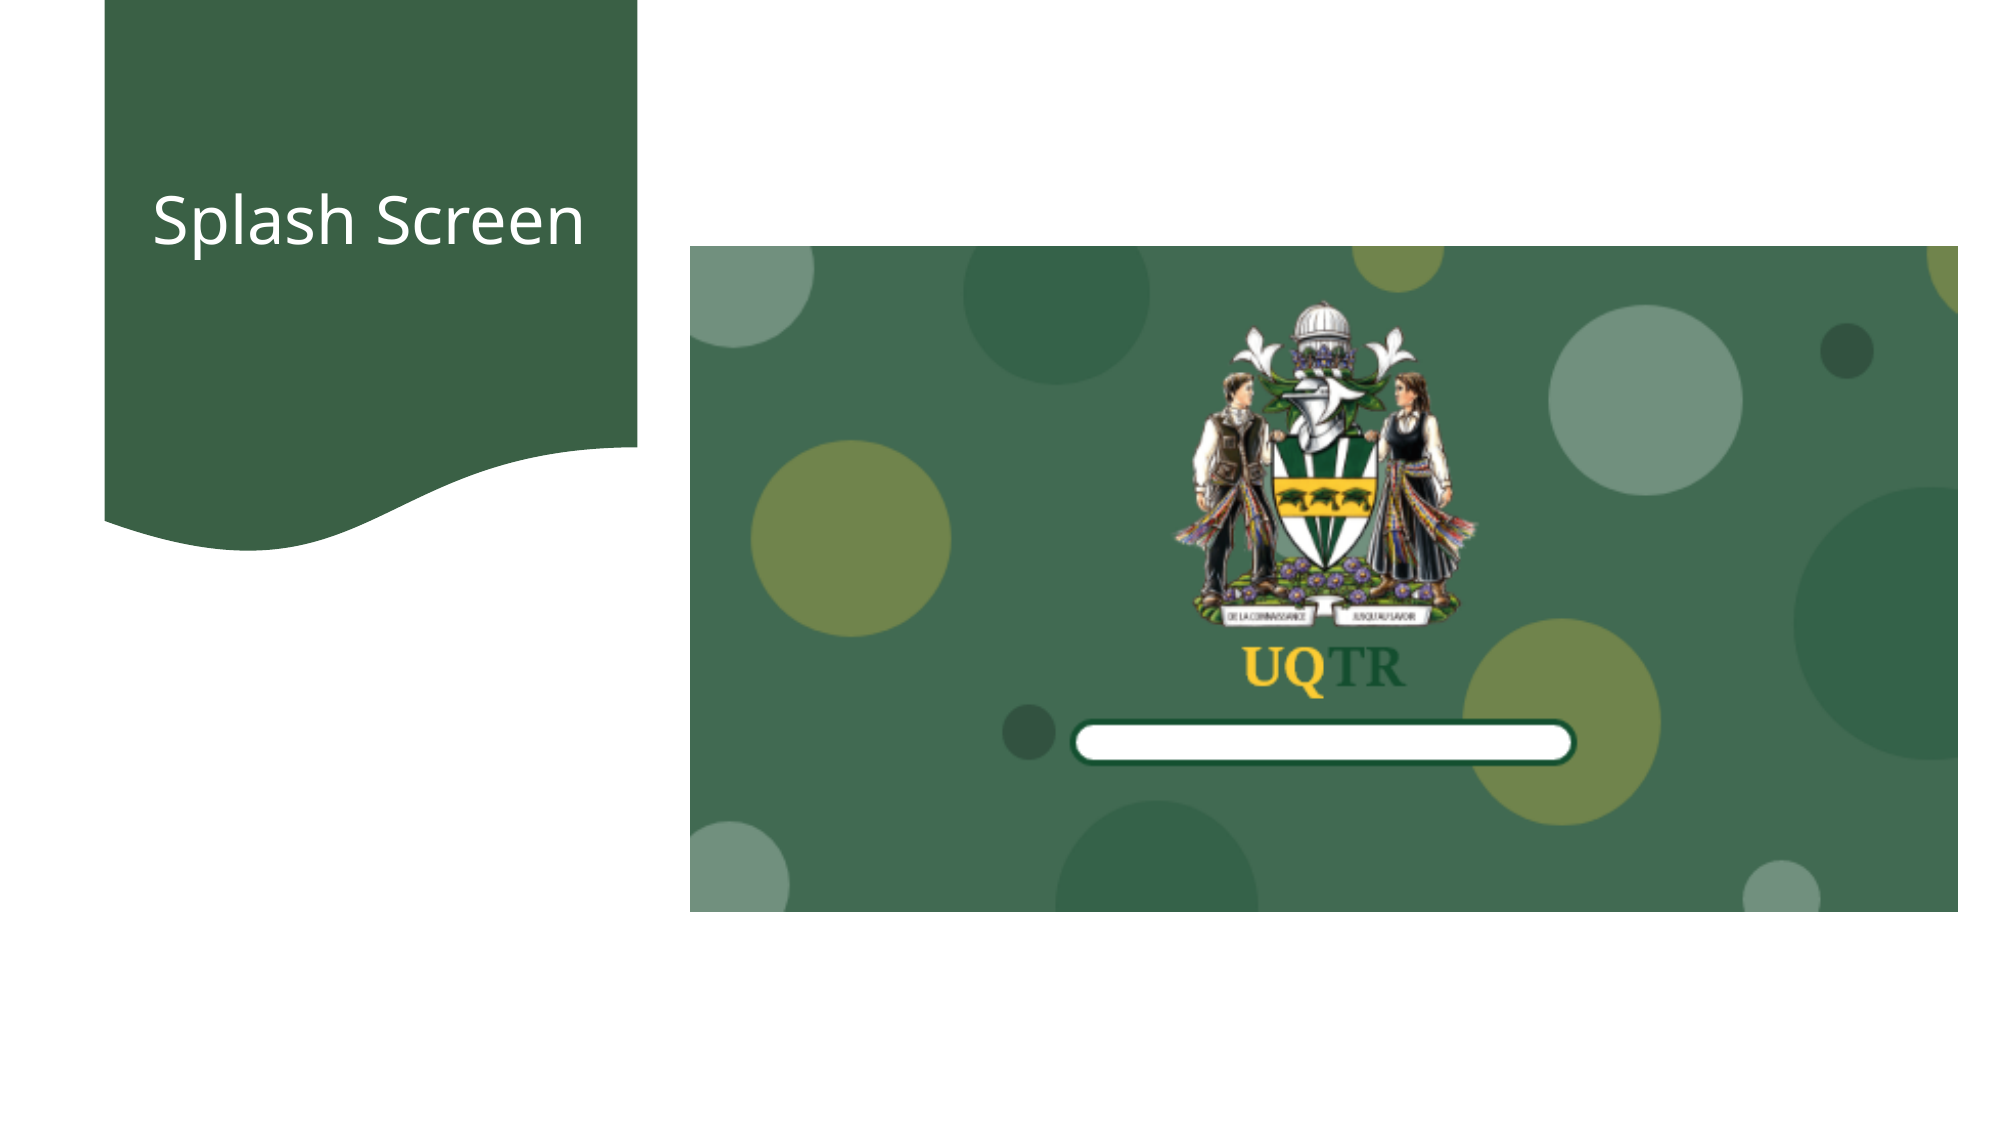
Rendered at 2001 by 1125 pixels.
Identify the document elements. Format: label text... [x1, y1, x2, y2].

text_box [103, 0, 639, 552]
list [690, 246, 1958, 912]
title Splash Screen [137, 28, 604, 417]
